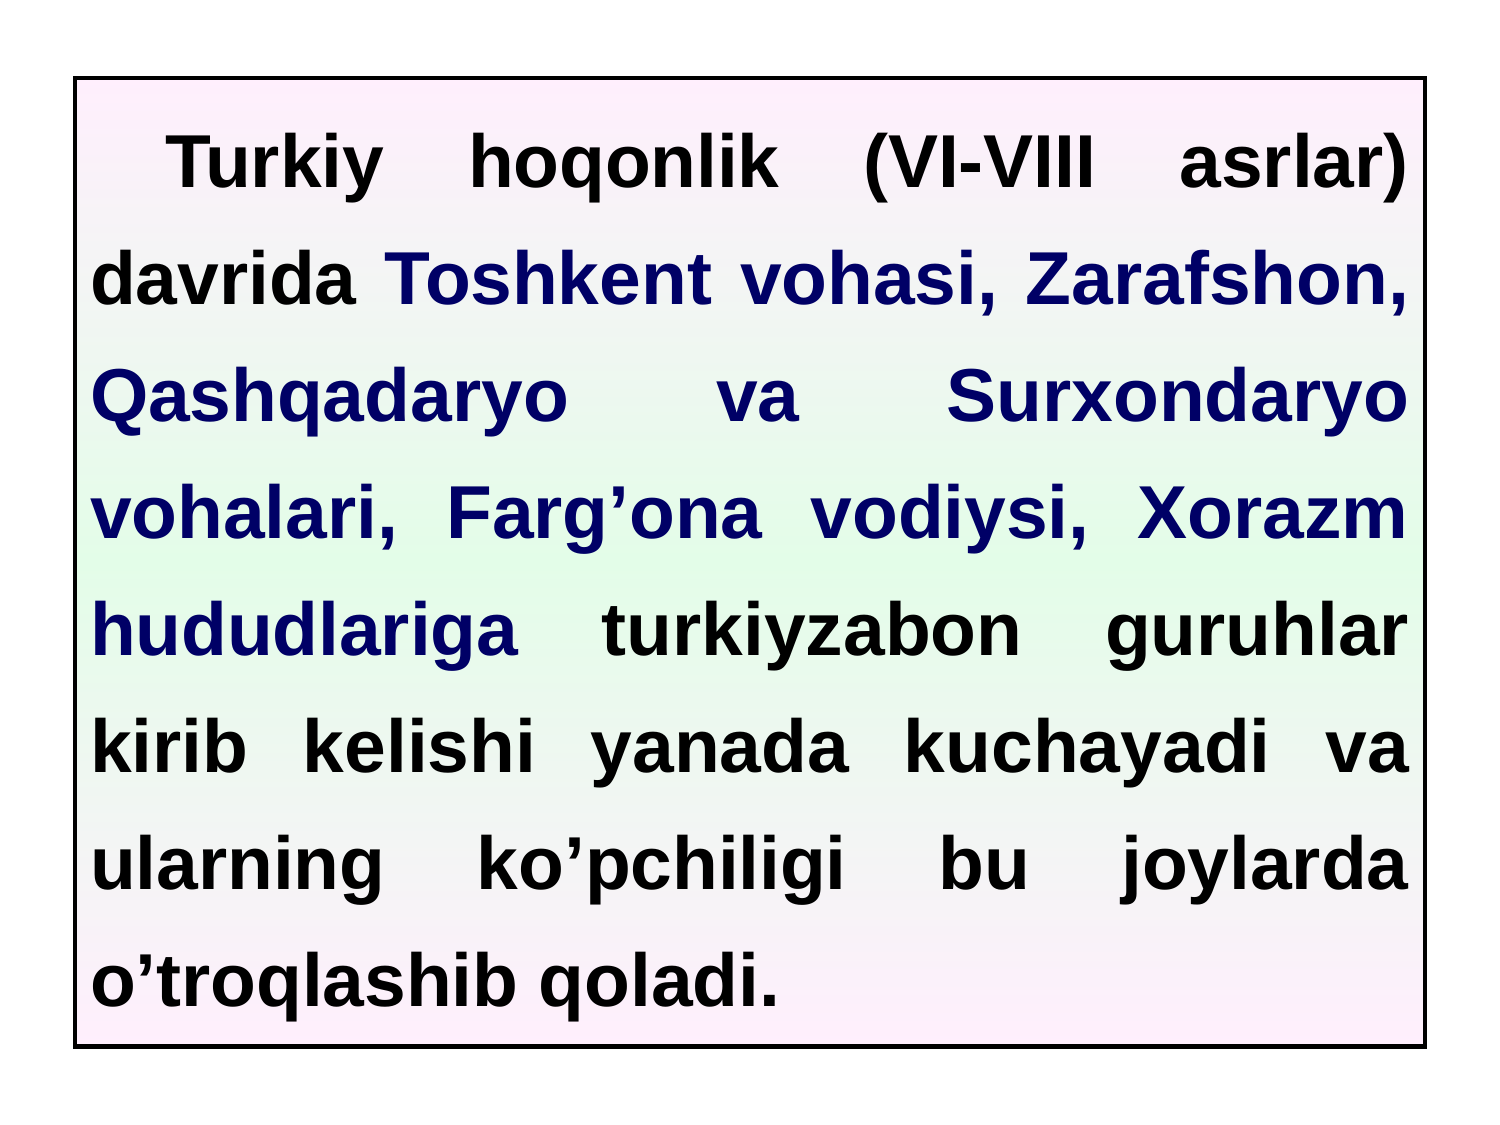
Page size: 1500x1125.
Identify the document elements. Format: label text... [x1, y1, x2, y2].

list Turkiy hoqonlik (VI-VIII asrlar) davrida Toshkent vohasi, Zarafshon, Qashqadaryo va Surxondaryo vohalari, Farg’ona vodiysi, Xorazm hududlariga turkiyzabon guruhlar kirib kelishi yanada kuchayadi va ularning ko’pchiligi bu joylarda o’troqlashib qoladi. [74, 77, 1426, 1048]
